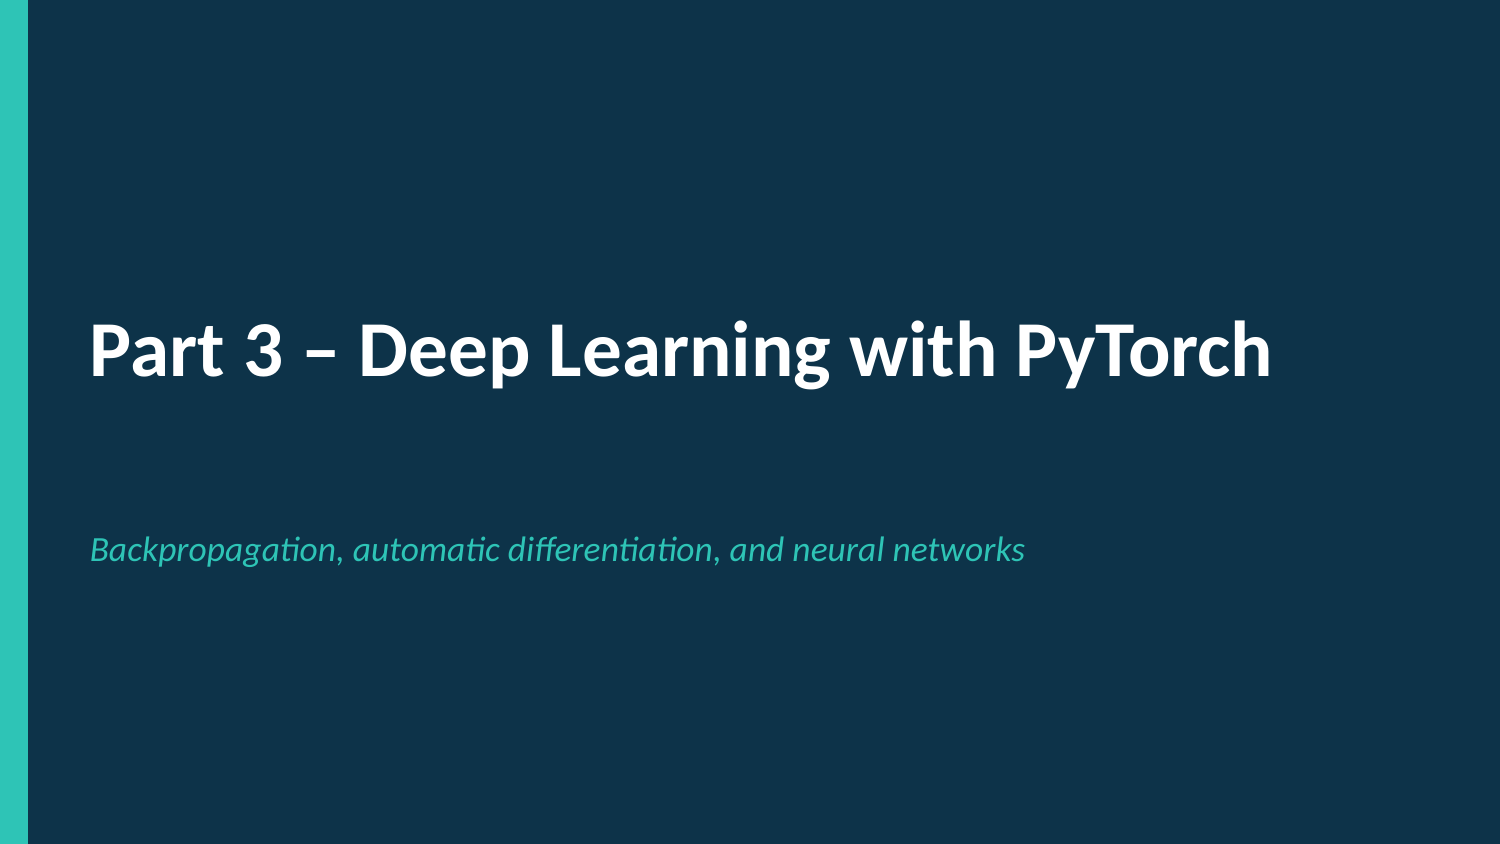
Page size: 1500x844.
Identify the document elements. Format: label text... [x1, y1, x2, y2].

text_box Backpropagation, automatic differentiation, and neural networks [74, 494, 1425, 600]
text_box Part 3 – Deep Learning with PyTorch [74, 224, 1425, 465]
text_box [0, 0, 27, 844]
